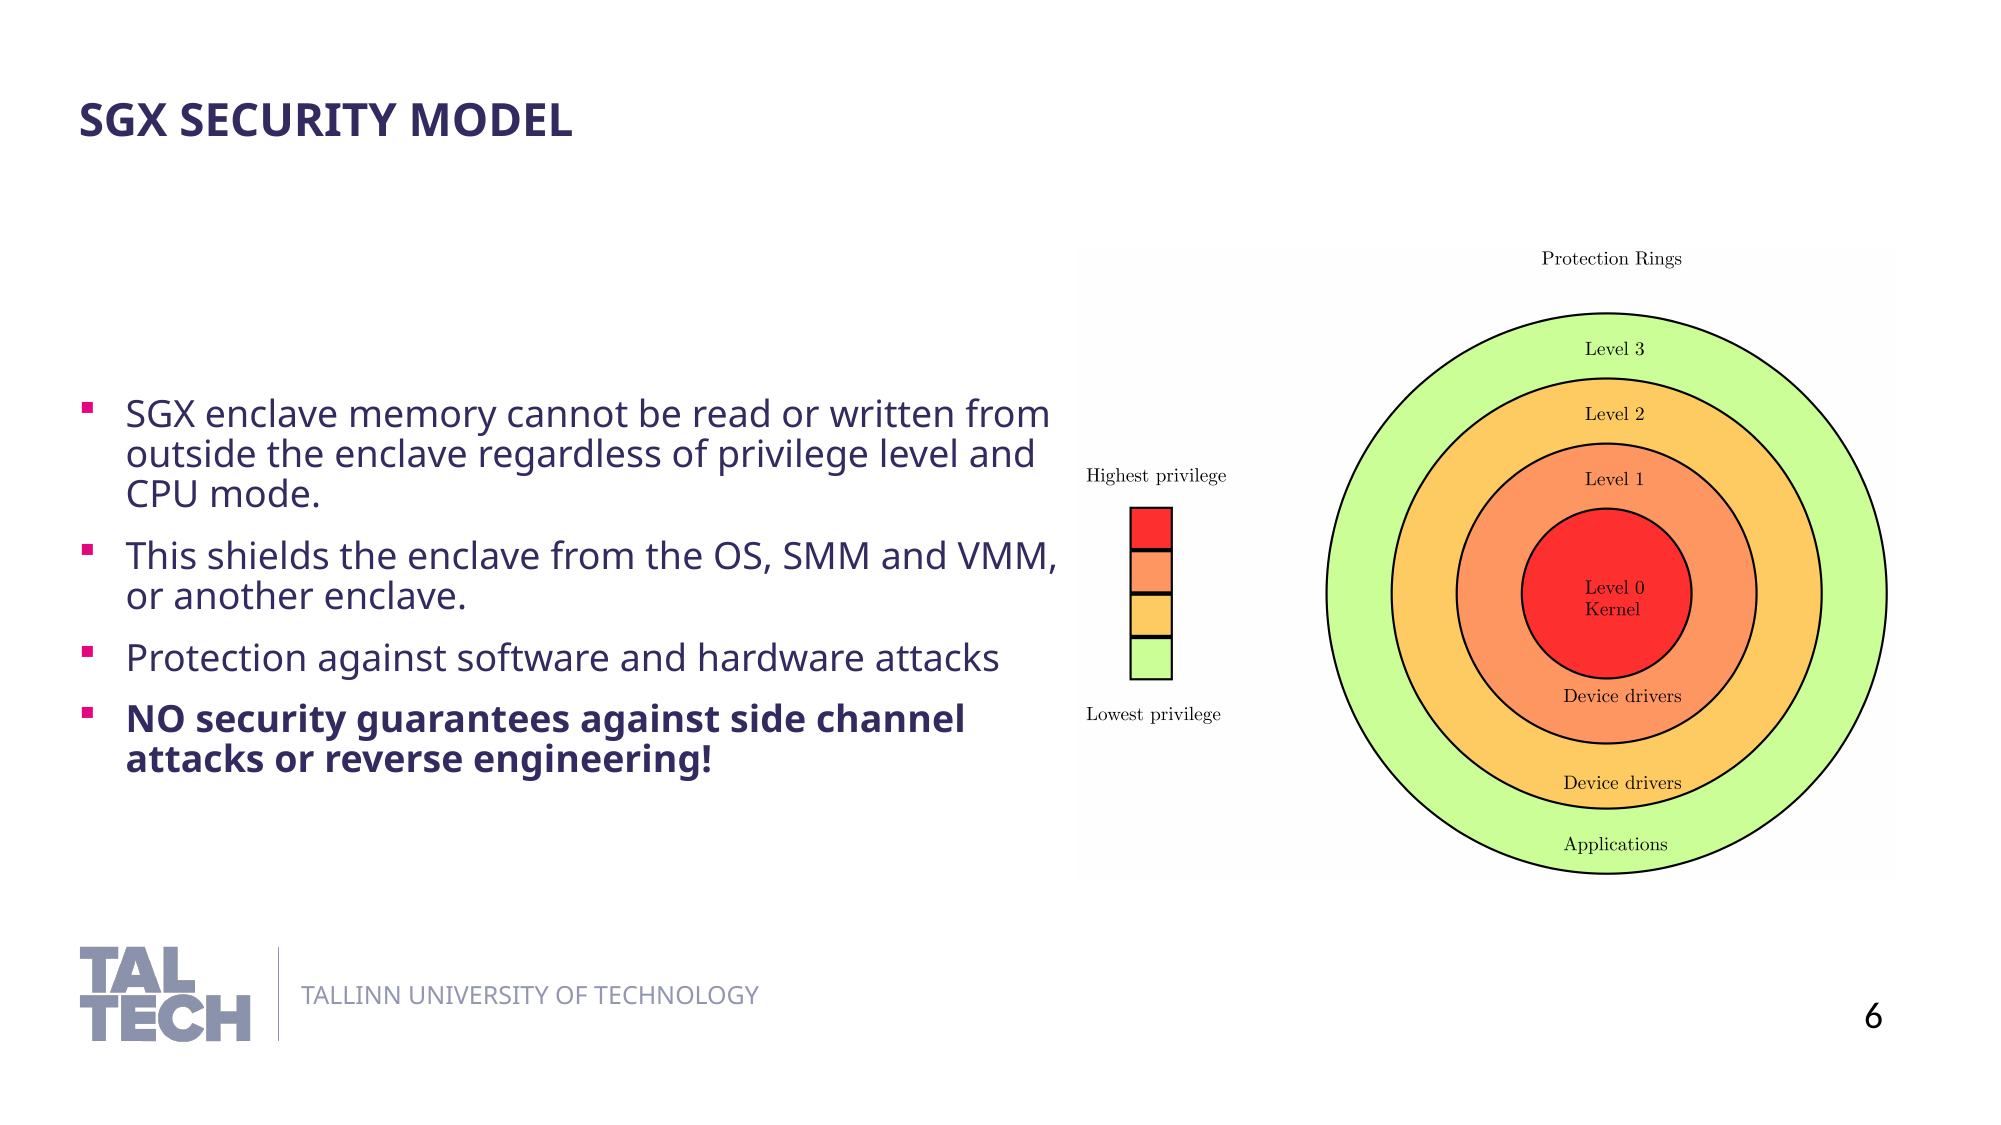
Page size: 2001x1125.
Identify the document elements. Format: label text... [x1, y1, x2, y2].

text_box 6 [1849, 983, 1961, 1043]
picture [75, 940, 254, 1047]
picture [1076, 246, 1896, 879]
list SGX security model [78, 90, 1801, 224]
list SGX enclave memory cannot be read or written from outside the enclave regardless of privilege level and CPU mode. This shields the enclave from the OS, SMM and VMM, or another enclave. Protection against software and hardware attacks NO security guarantees against side channel attacks or reverse engineering! [78, 328, 1063, 1009]
